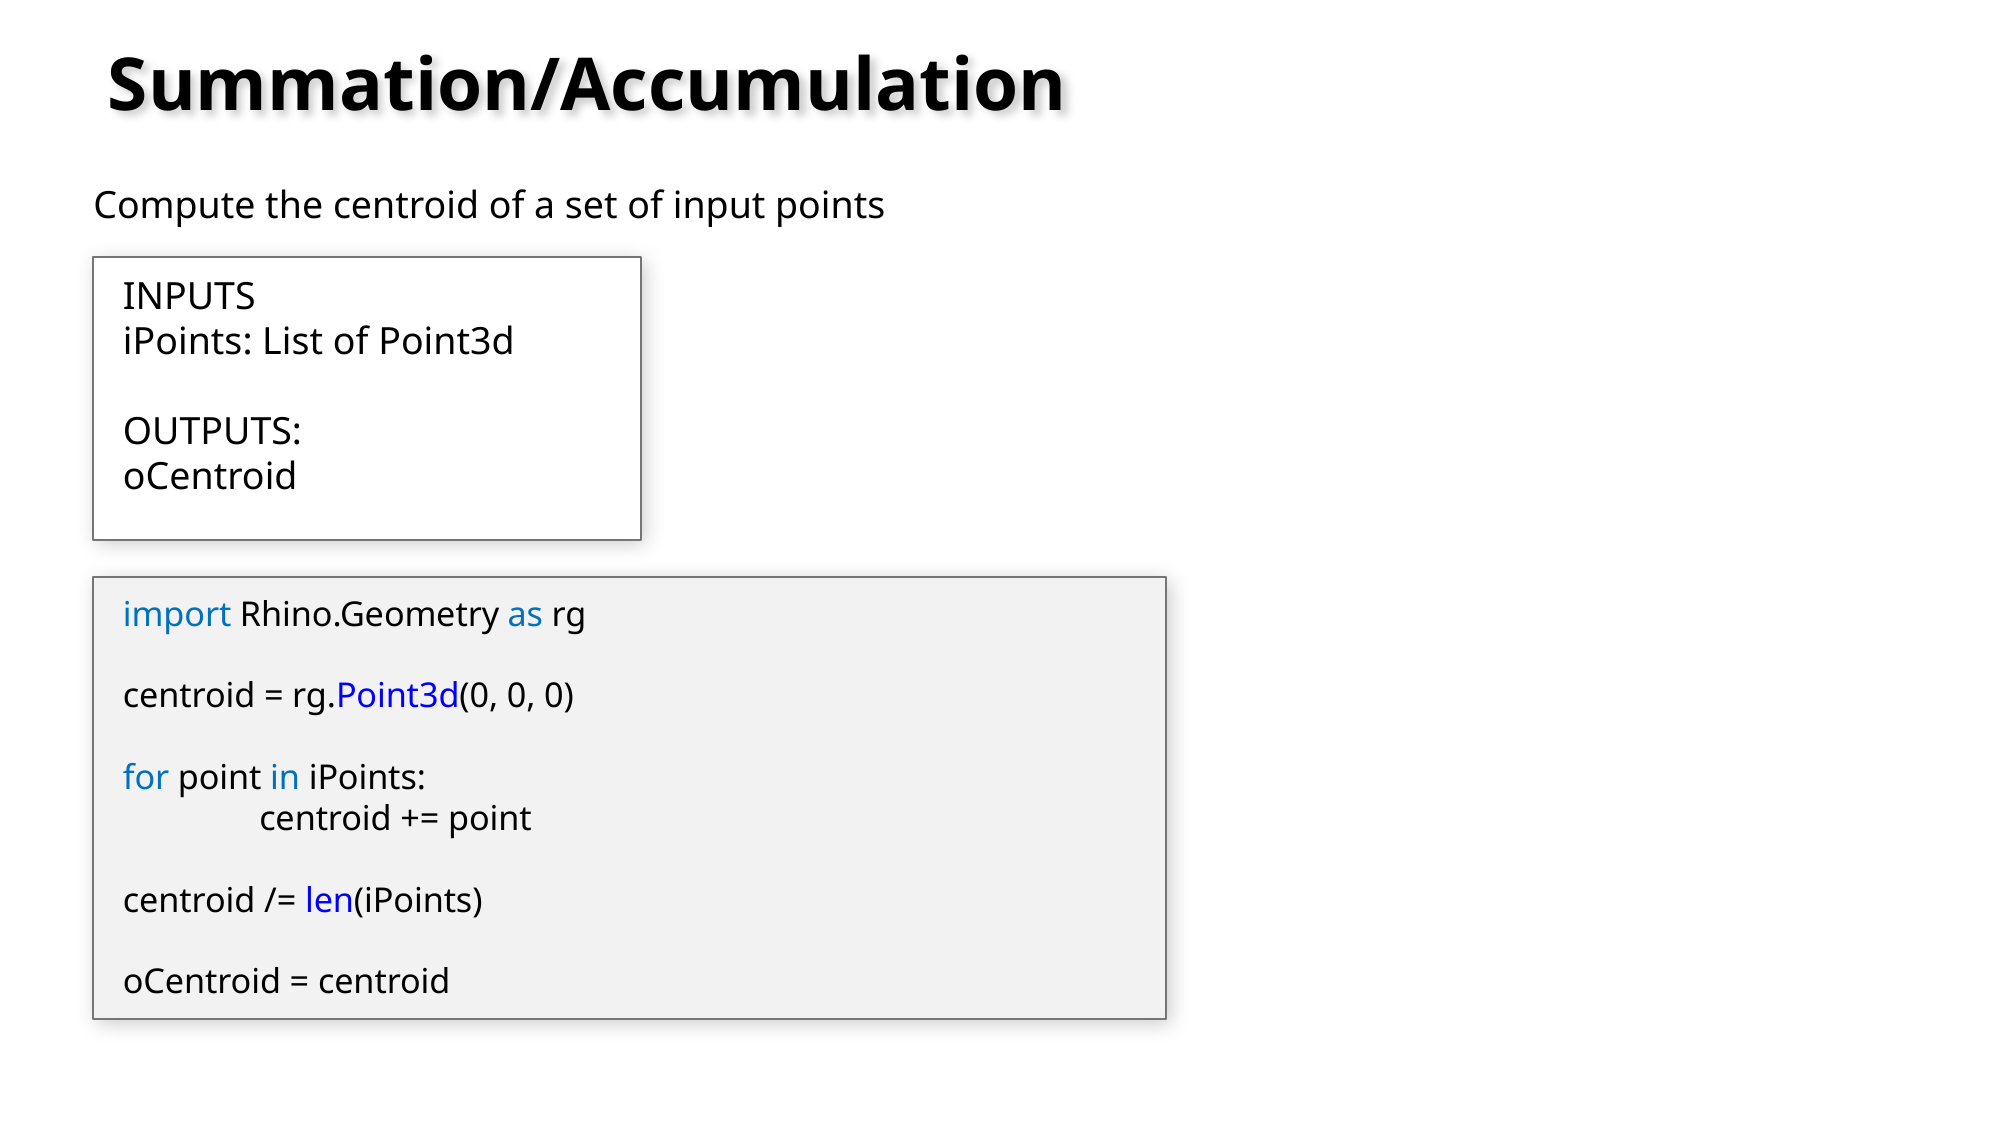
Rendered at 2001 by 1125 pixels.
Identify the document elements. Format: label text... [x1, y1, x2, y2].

text_box Compute the centroid of a set of input points [78, 173, 902, 234]
text_box INPUTS iPoints: List of Point3d OUTPUTS: oCentroid [92, 257, 641, 541]
title Summation/Accumulation [93, 29, 1731, 126]
text_box import Rhino.Geometry as rg centroid = rg.Point3d(0, 0, 0) for point in iPoints: centroid += point centroid /= len(iPoints) oCentroid = centroid [92, 576, 1167, 1019]
